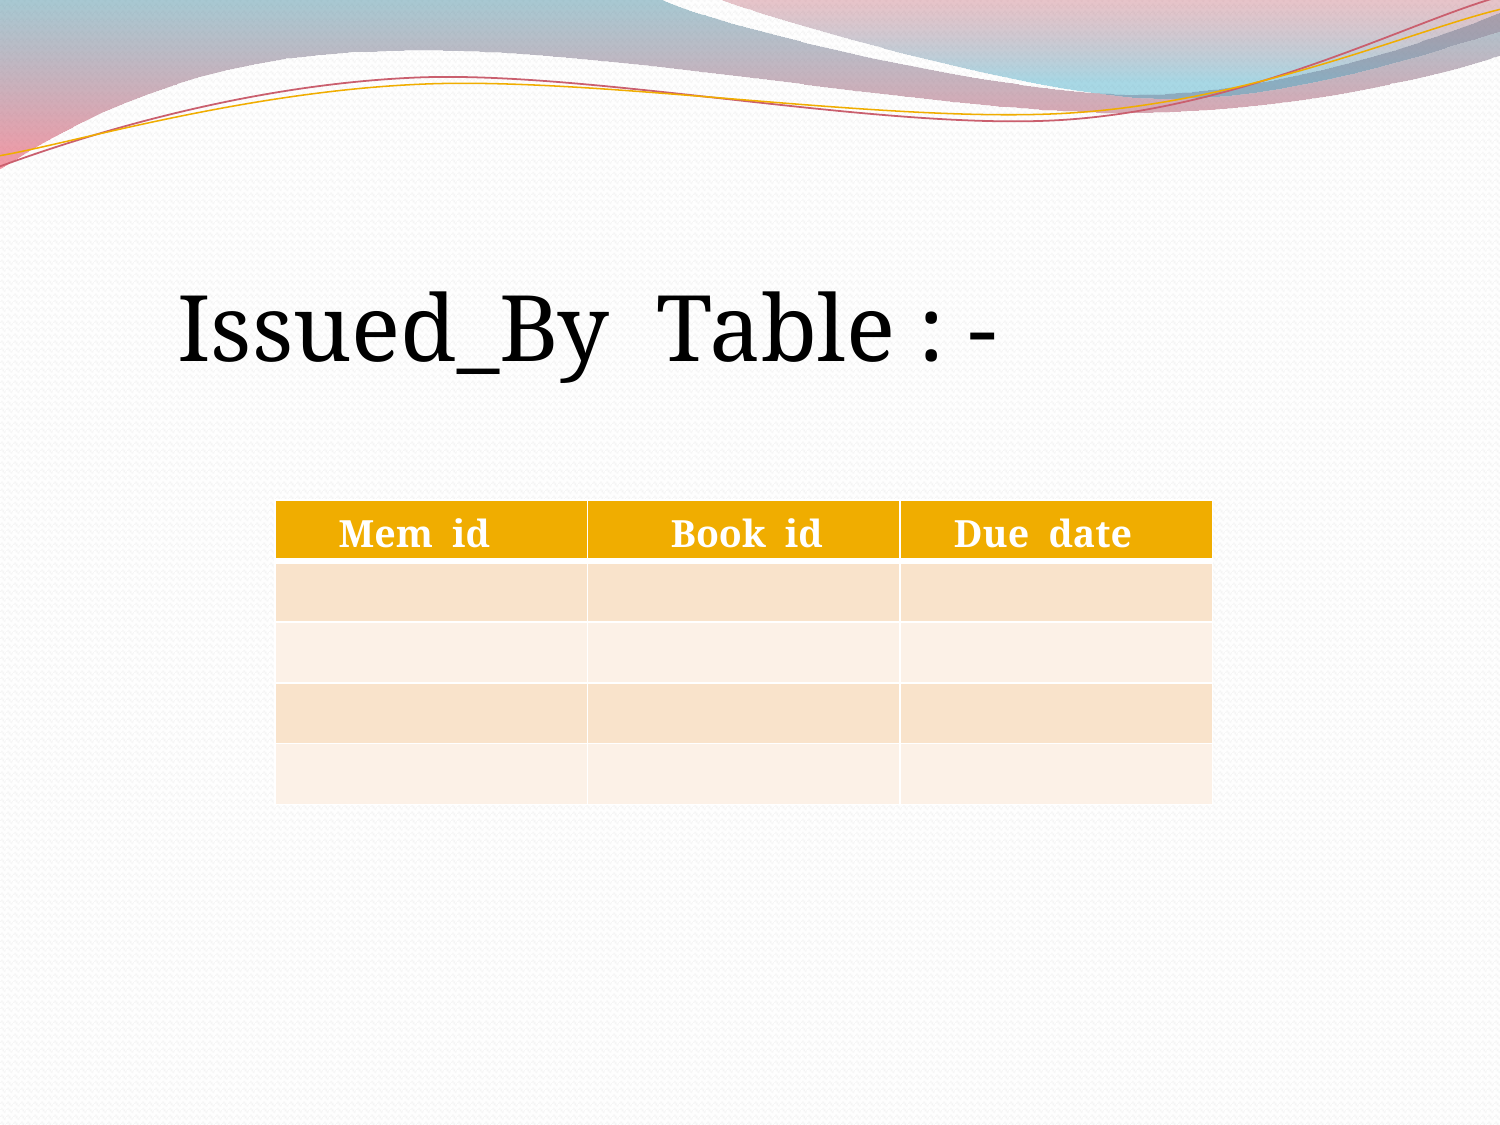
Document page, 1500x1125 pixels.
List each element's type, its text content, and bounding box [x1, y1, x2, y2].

table_cell [588, 684, 899, 743]
table_cell [276, 564, 587, 621]
table_header Book id [588, 501, 899, 558]
table_cell [276, 684, 587, 743]
table_header Due date [901, 501, 1212, 558]
table_cell [588, 623, 899, 682]
table_cell [901, 744, 1212, 804]
table_cell [276, 744, 587, 804]
table_cell [901, 684, 1212, 743]
text_box Issued_By Table : - [162, 262, 1225, 388]
table_cell [588, 744, 899, 804]
table_header Mem id [276, 501, 587, 558]
table_cell [901, 623, 1212, 682]
table_cell [588, 564, 899, 621]
table_cell [901, 564, 1212, 621]
table_cell [276, 623, 587, 682]
